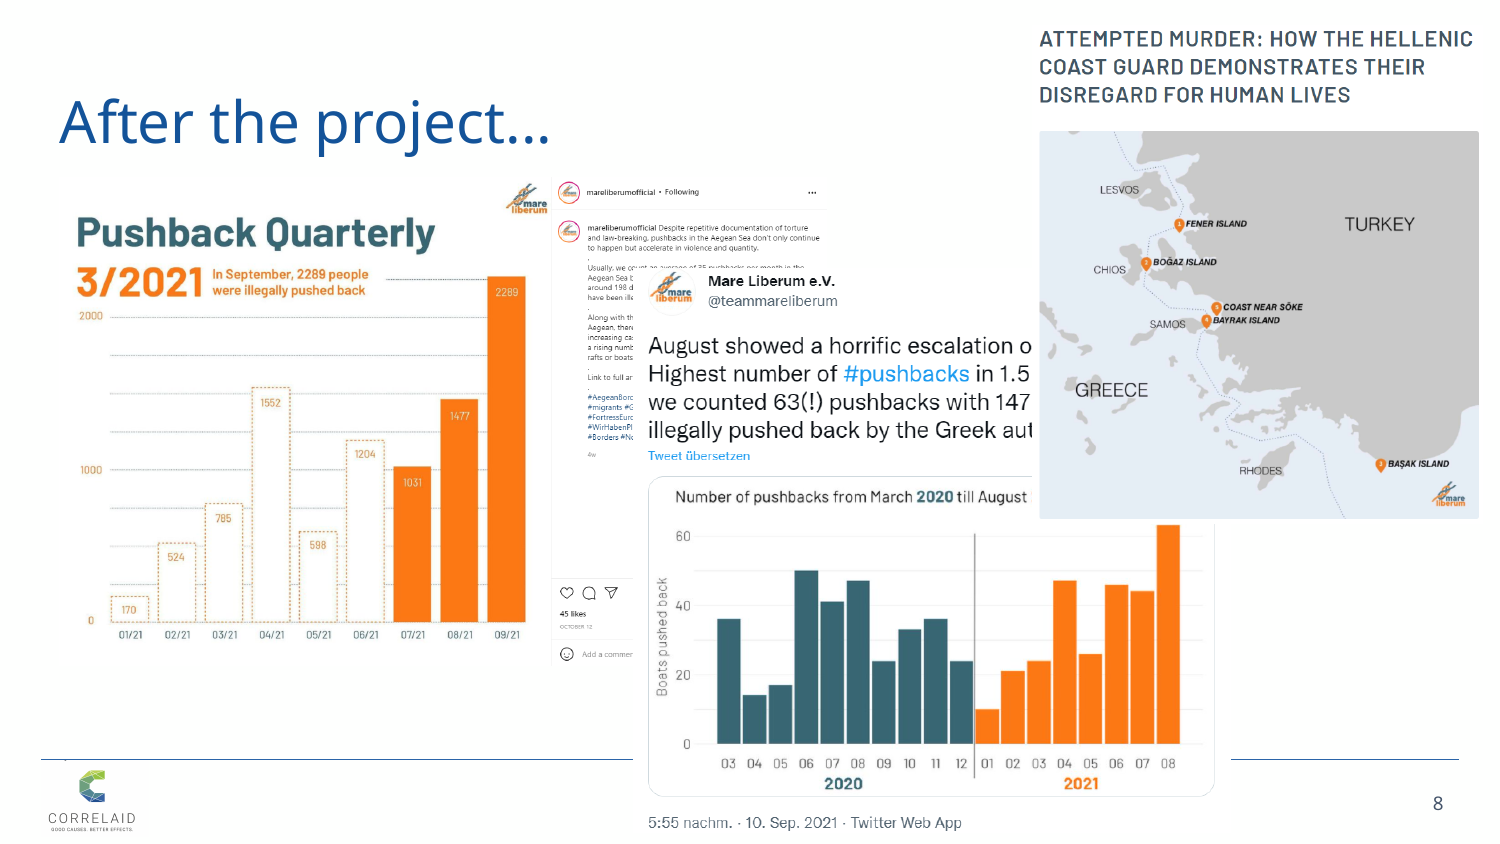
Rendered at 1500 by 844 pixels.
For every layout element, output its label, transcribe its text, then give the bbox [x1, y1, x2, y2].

picture [59, 25, 1483, 833]
title After the project... [44, 43, 1026, 207]
picture [41, 760, 149, 837]
